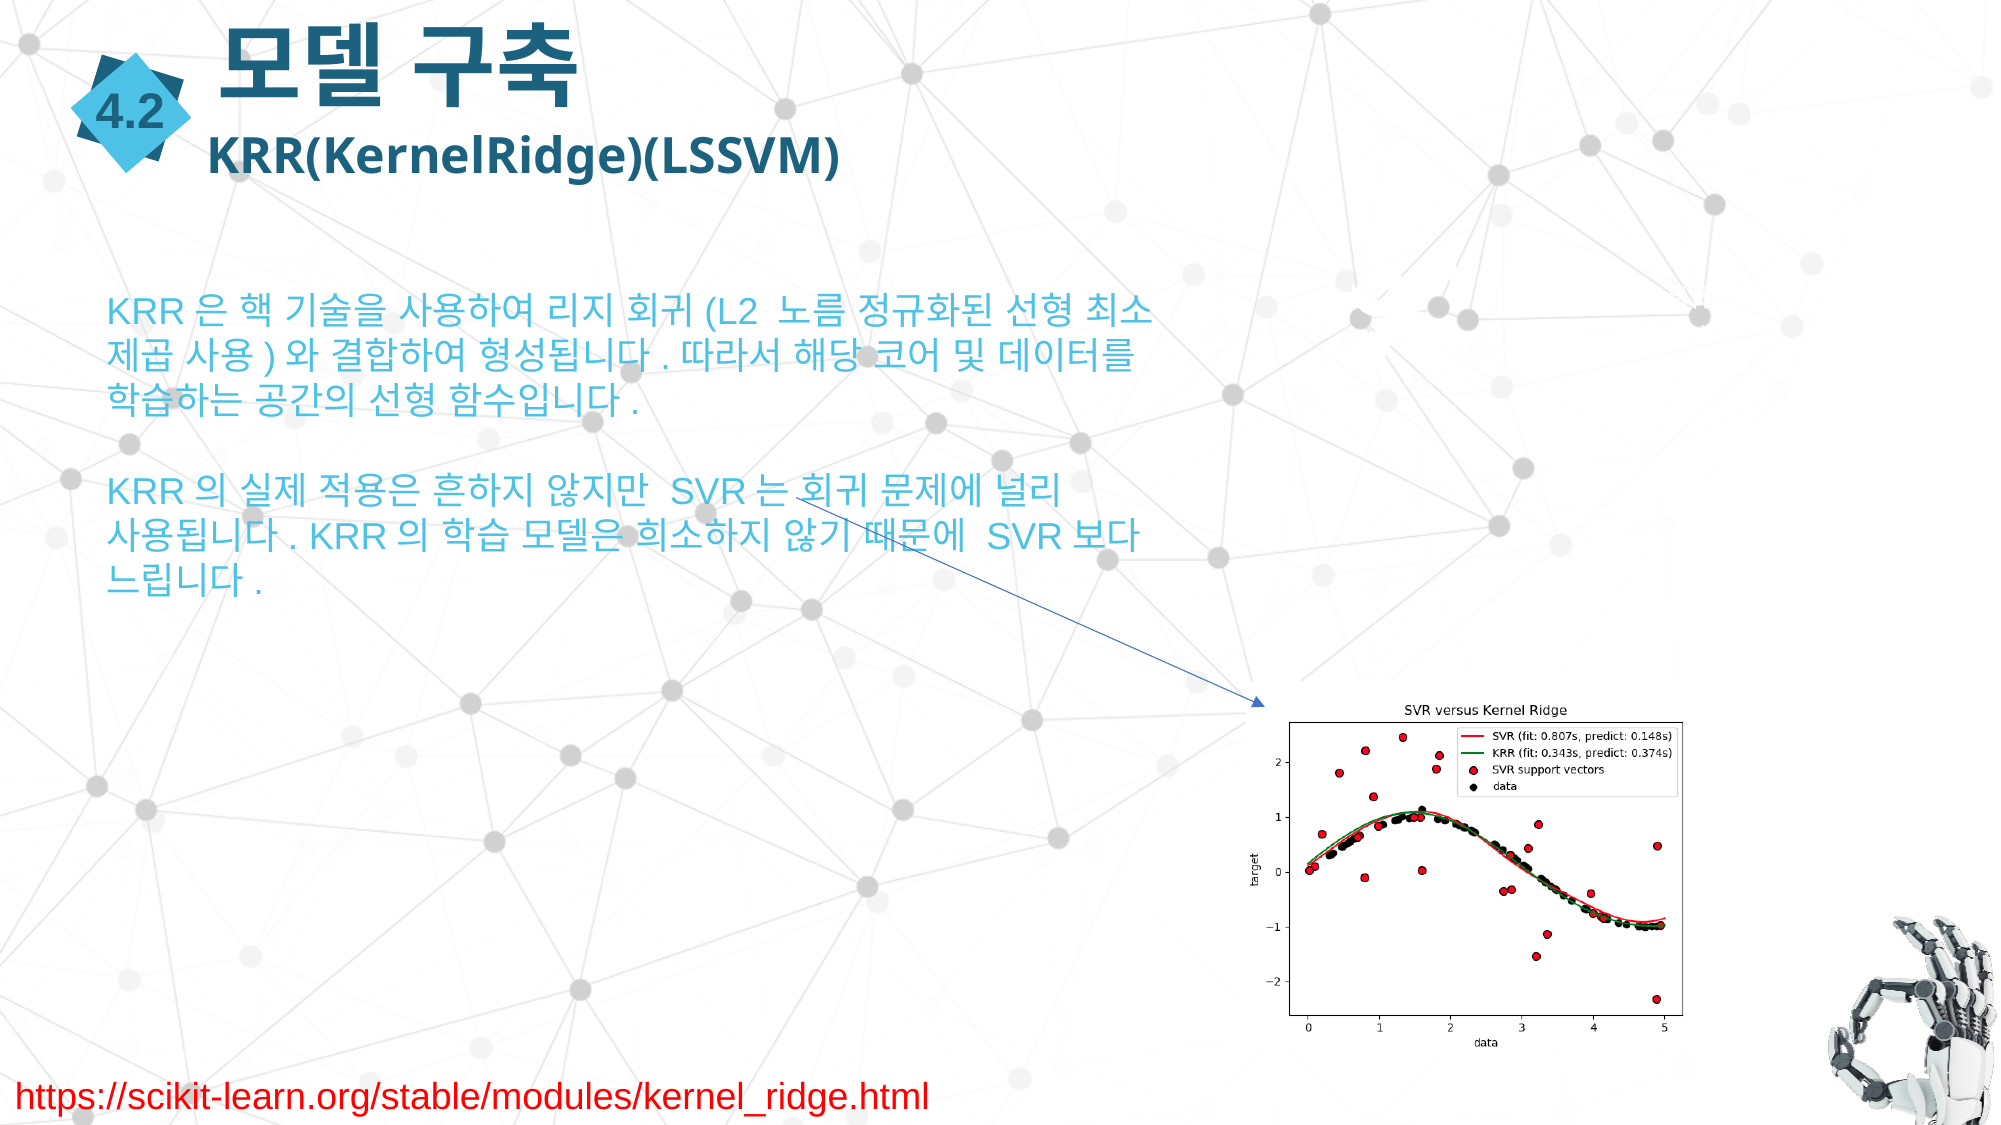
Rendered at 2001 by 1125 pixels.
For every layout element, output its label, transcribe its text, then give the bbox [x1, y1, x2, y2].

picture [1246, 681, 1706, 1047]
text_box https://scikit-learn.org/stable/modules/kernel_ridge.html [0, 1064, 994, 1125]
text_box 모델 구축 [202, 0, 596, 125]
text_box 此处文字替换成具体内容。此处文字替换成具体内容。 [1476, 265, 1855, 359]
text_box 4.2 [80, 71, 194, 147]
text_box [796, 497, 1265, 707]
text_box [1351, 263, 1458, 370]
picture [1780, 915, 2001, 1125]
text_box KRR은 핵 기술을 사용하여 리지 회귀(L2 노름 정규화된 선형 최소 제곱 사용)와 결합하여 형성됩니다.따라서 해당 코어 및 데이터를 학습하는 공간의 선형 함수입니다. KRR의 실제 적용은 흔하지 않지만 SVR는 회귀 문제에 널리 사용됩니다. KRR의 학습 모델은 희소하지 않기 때문에 SVR보다 느립니다. [91, 280, 1228, 610]
text_box KRR(KernelRidge)(LSSVM) [155, 28, 1373, 254]
